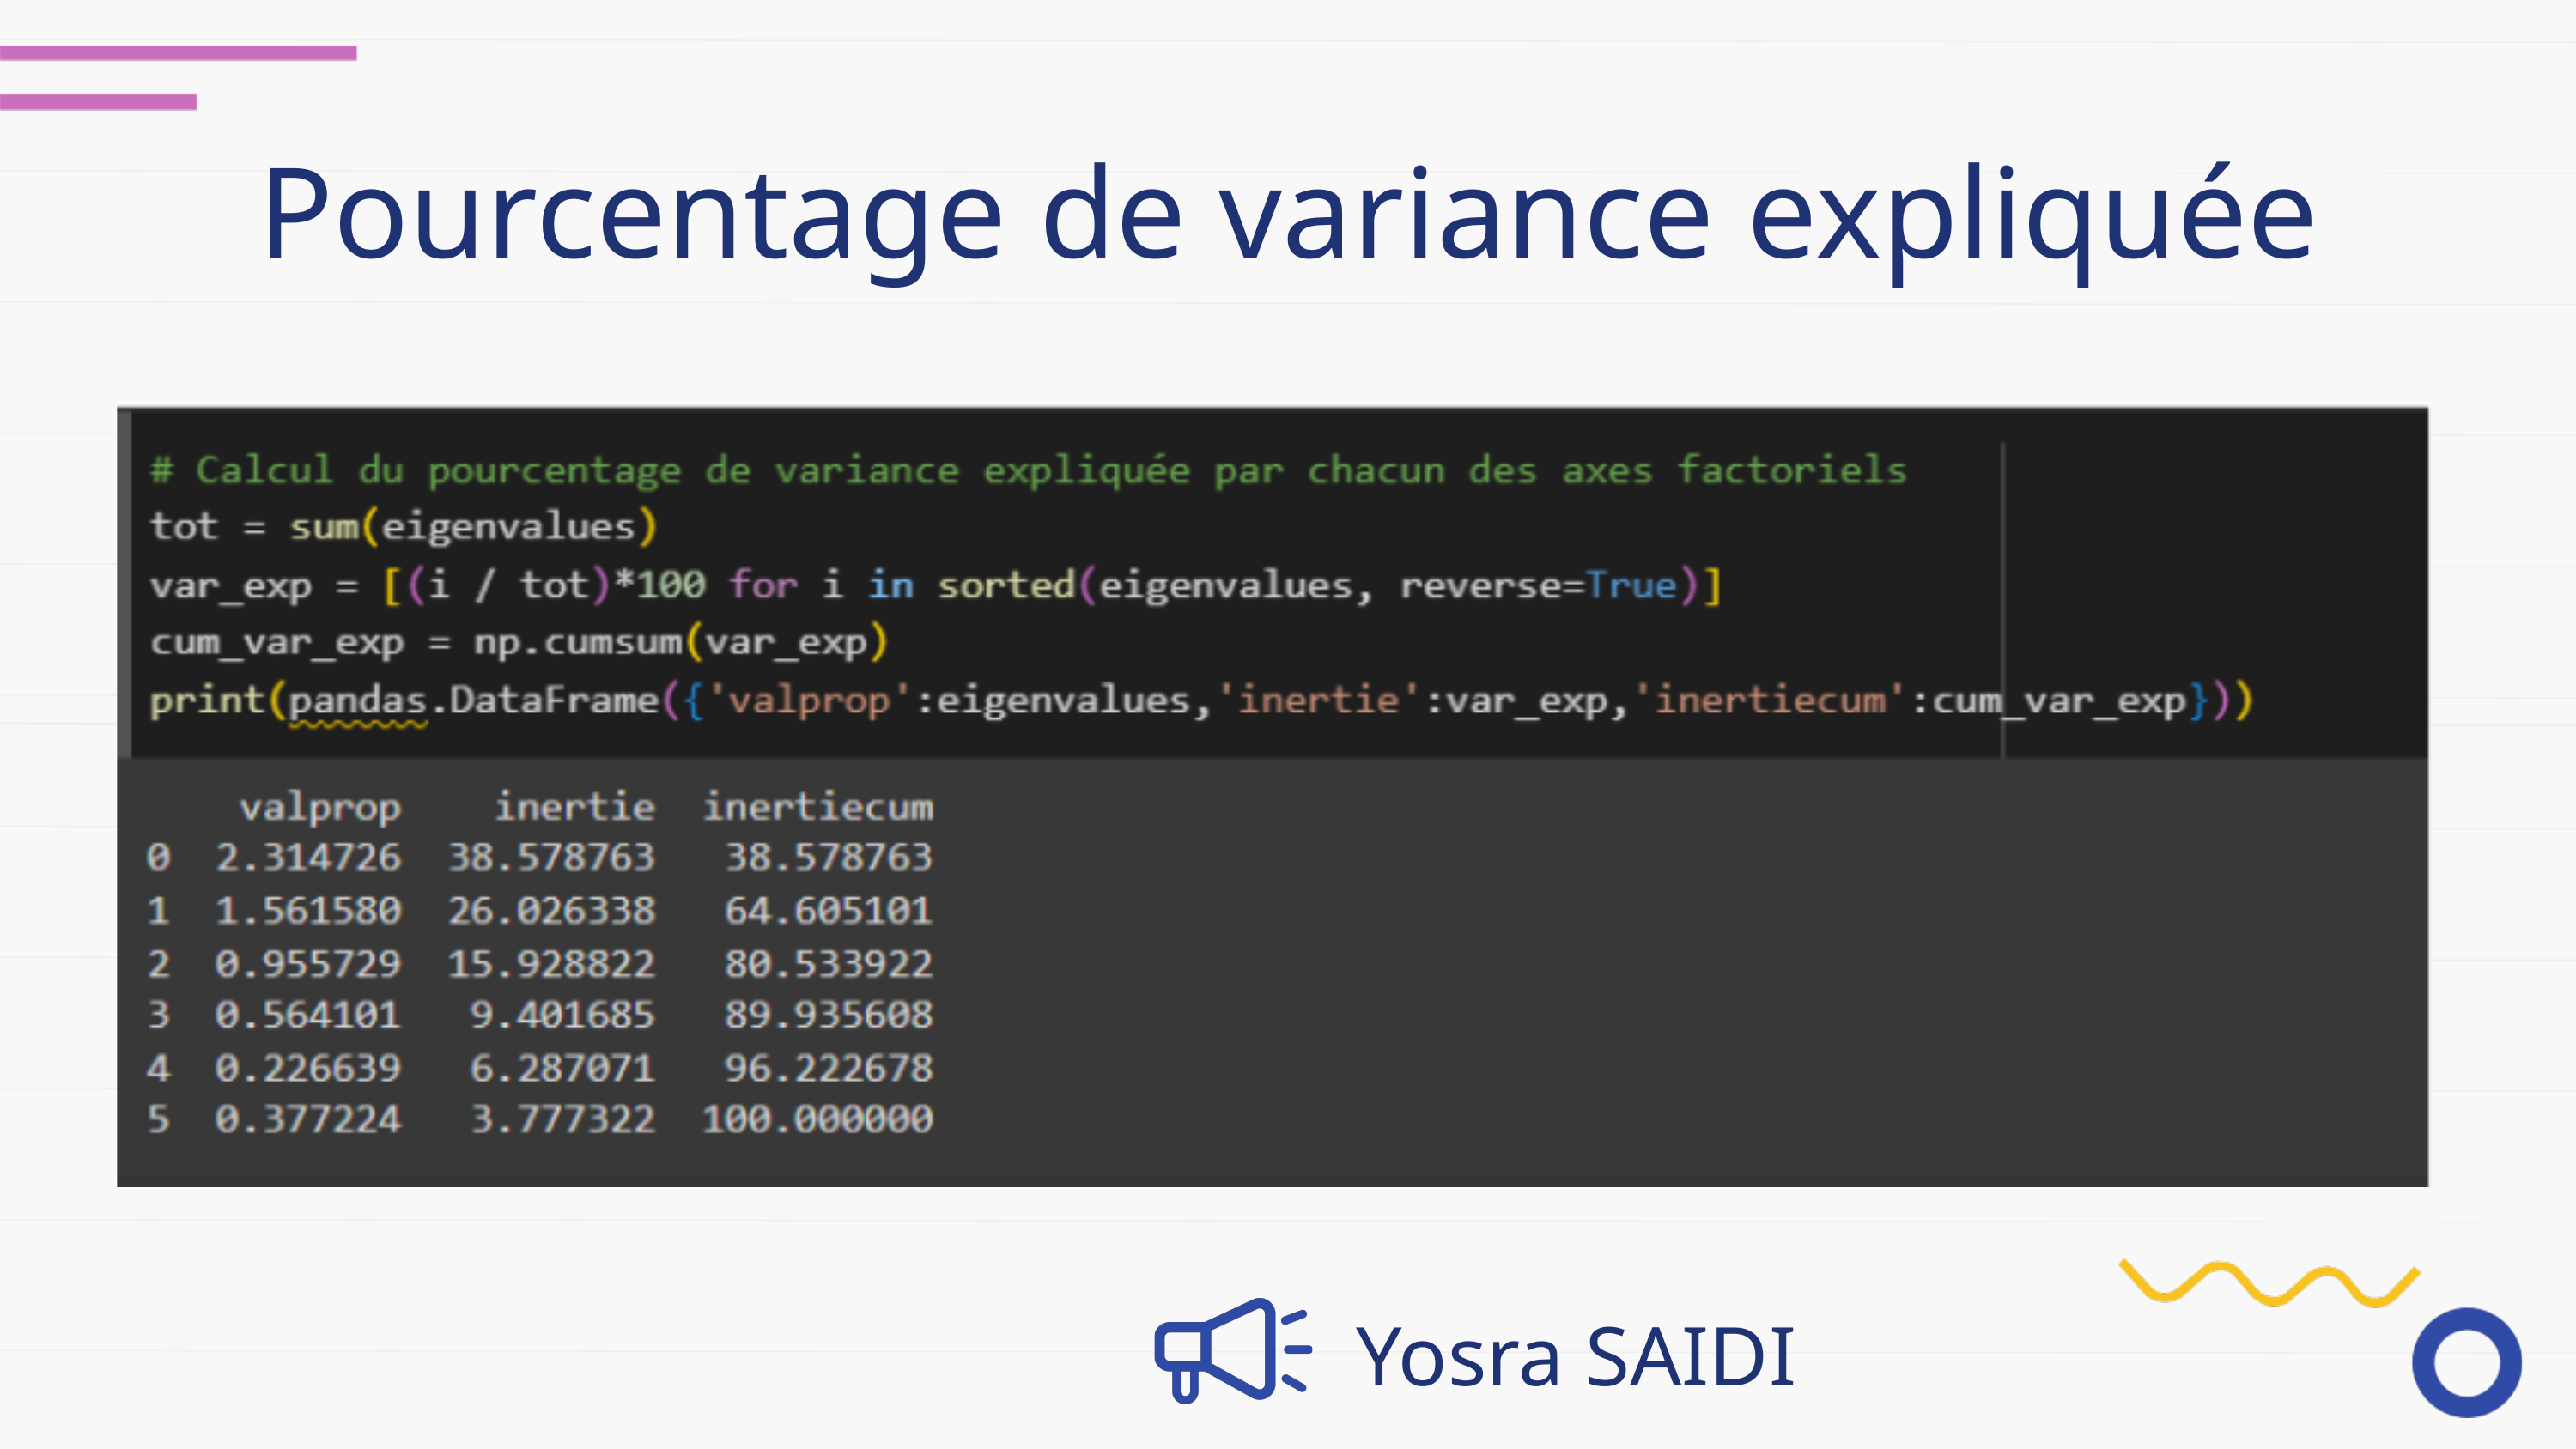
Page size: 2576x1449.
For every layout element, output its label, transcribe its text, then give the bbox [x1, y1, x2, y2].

text_box [1154, 1298, 1313, 1404]
text_box [0, 46, 2523, 1418]
text_box [117, 401, 2432, 1187]
text_box Pourcentage de variance expliquée [216, 132, 2362, 283]
text_box Yosra SAIDI [1312, 1288, 1842, 1403]
